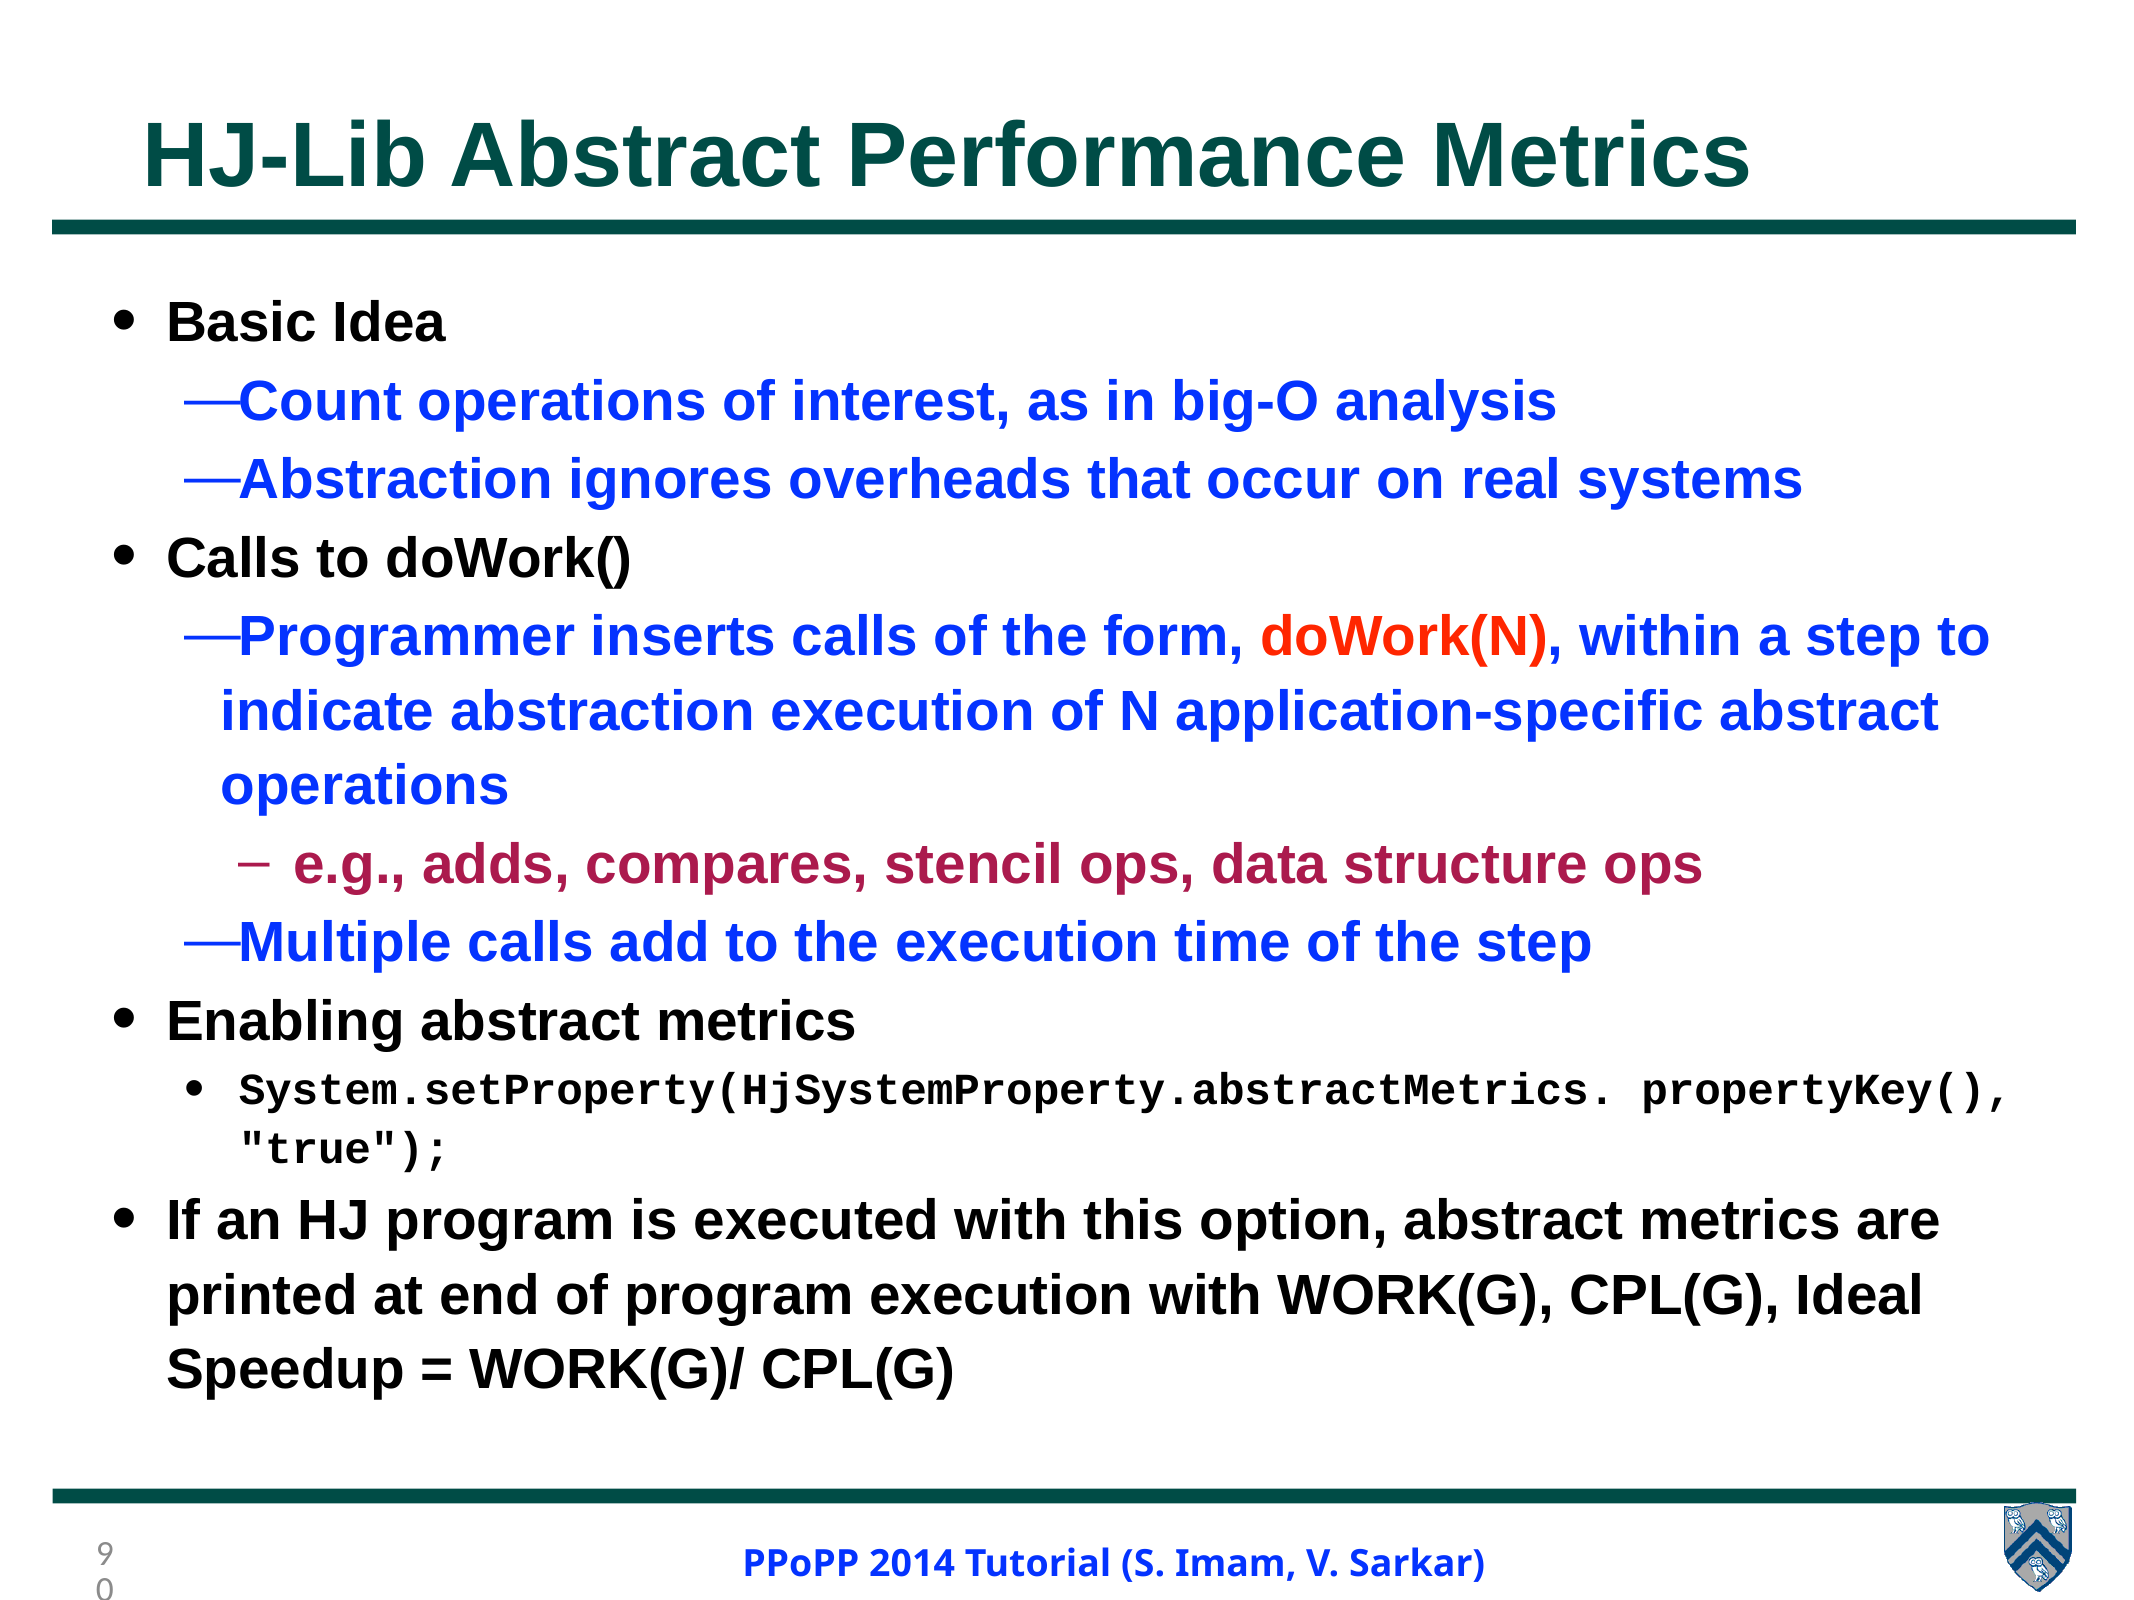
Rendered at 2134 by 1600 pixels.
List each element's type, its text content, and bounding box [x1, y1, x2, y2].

slide_number 90 [80, 1520, 142, 1583]
list Basic Idea Count operations of interest, as in big-O analysis Abstraction ignores overheads that occur on real systems Calls to doWork() Programmer inserts calls of the form, doWork(N), within a step to indicate abstraction execution of N application-specific abstract operations e.g., adds, compares, stencil ops, data structure ops Multiple calls add to the execution time of the step Enabling abstract metrics System.setProperty(HjSystemProperty.abstractMetrics. propertyKey(), "true"); If an HJ program is executed with this option, abstract metrics are printed at end of program execution with WORK(G), CPL(G), Ideal Speedup = WORK(G)/ CPL(G) [93, 266, 2067, 1422]
text_box [52, 219, 2076, 235]
text_box [52, 1488, 2077, 1504]
text_box PPoPP 2014 Tutorial (S. Imam, V. Sarkar) [718, 1522, 1510, 1600]
picture [1986, 1497, 2083, 1600]
title HJ-Lib Abstract Performance Metrics [124, 0, 2005, 217]
